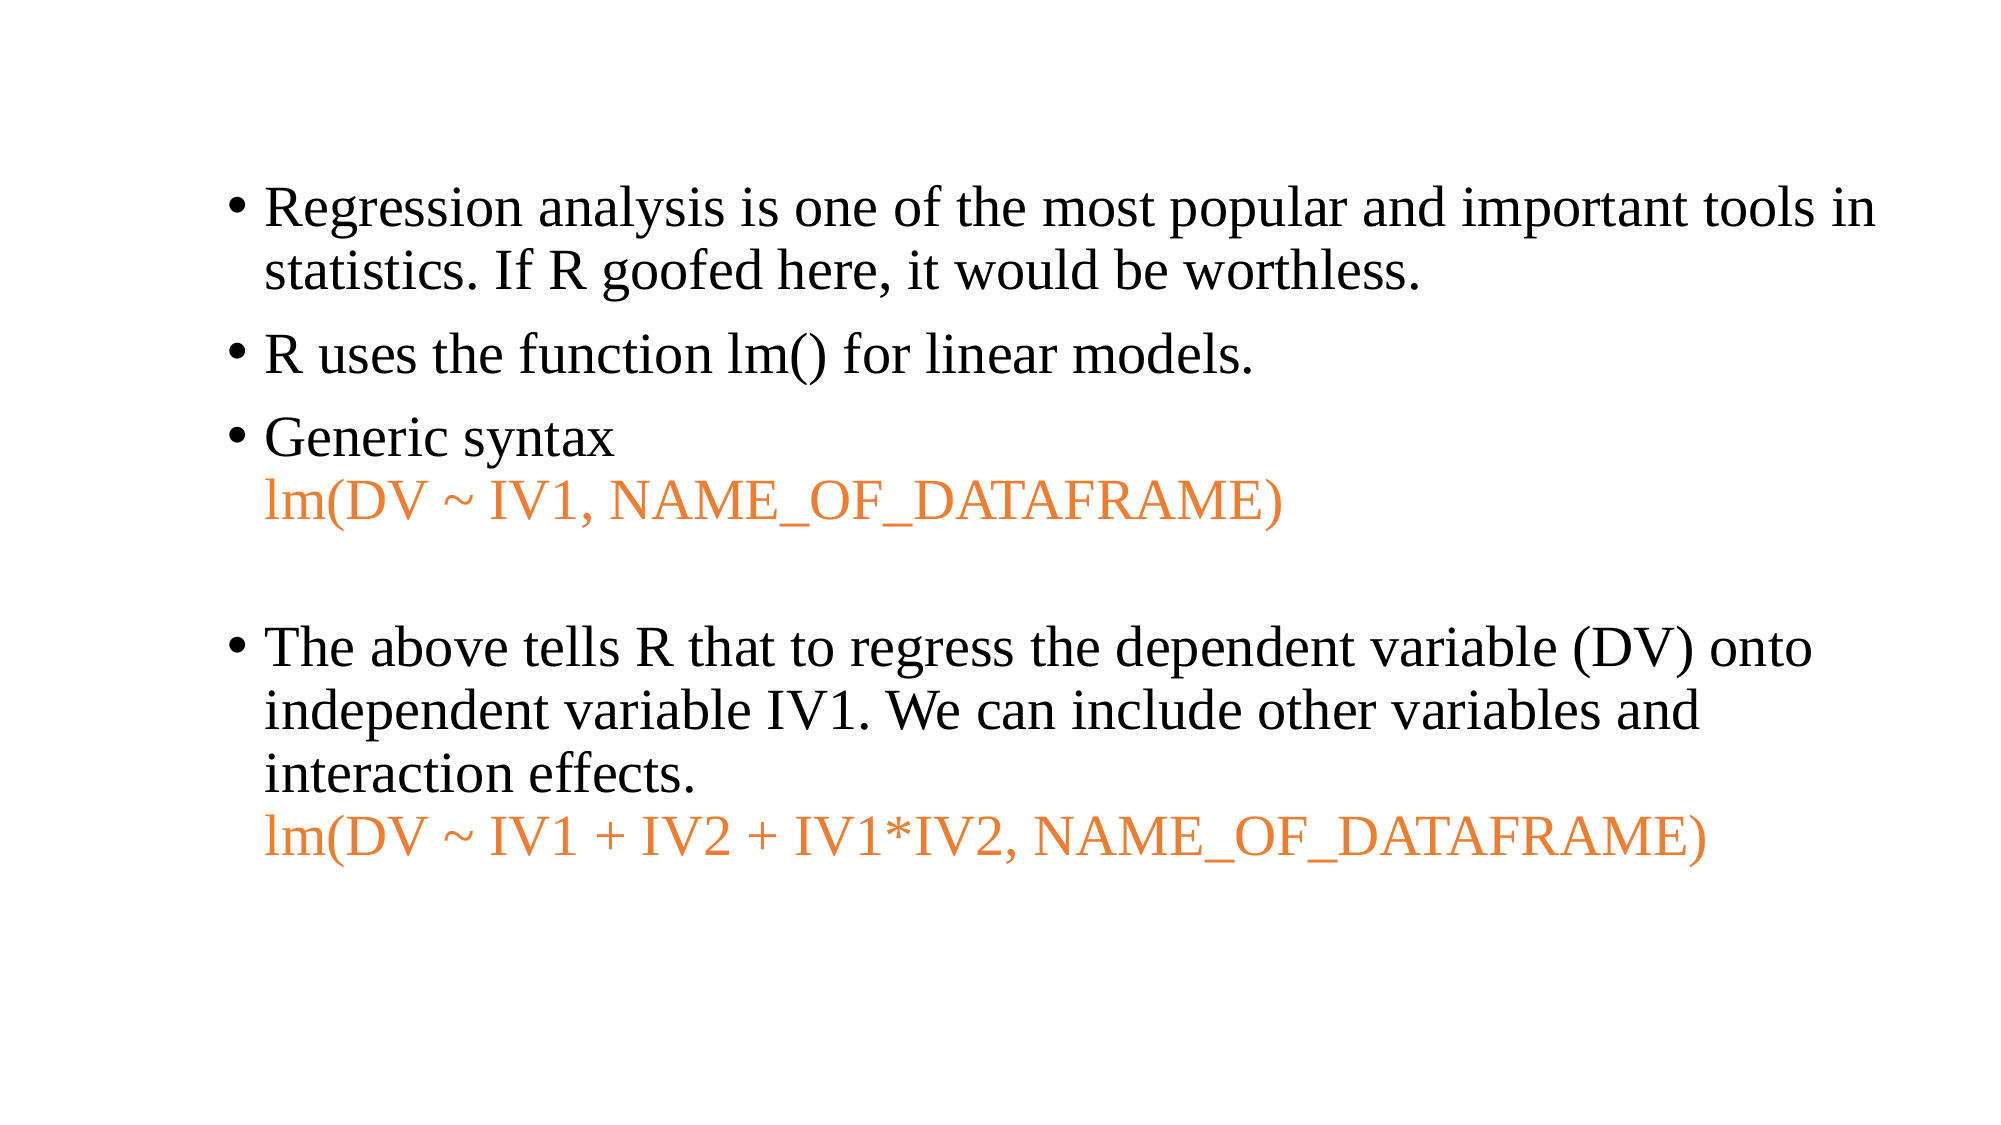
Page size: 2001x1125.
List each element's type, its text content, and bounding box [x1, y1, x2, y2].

title R: Analyzing data [137, 59, 1863, 278]
list Regression analysis is one of the most popular and important tools in statistics. If R goofed here, it would be worthless. R uses the function lm() for linear models. Generic syntax lm(DV ~ IV1, NAME_OF_DATAFRAME) The above tells R that to regress the dependent variable (DV) onto independent variable IV1. We can include other variables and interaction effects. lm(DV ~ IV1 + IV2 + IV1*IV2, NAME_OF_DATAFRAME) [212, 168, 1900, 734]
